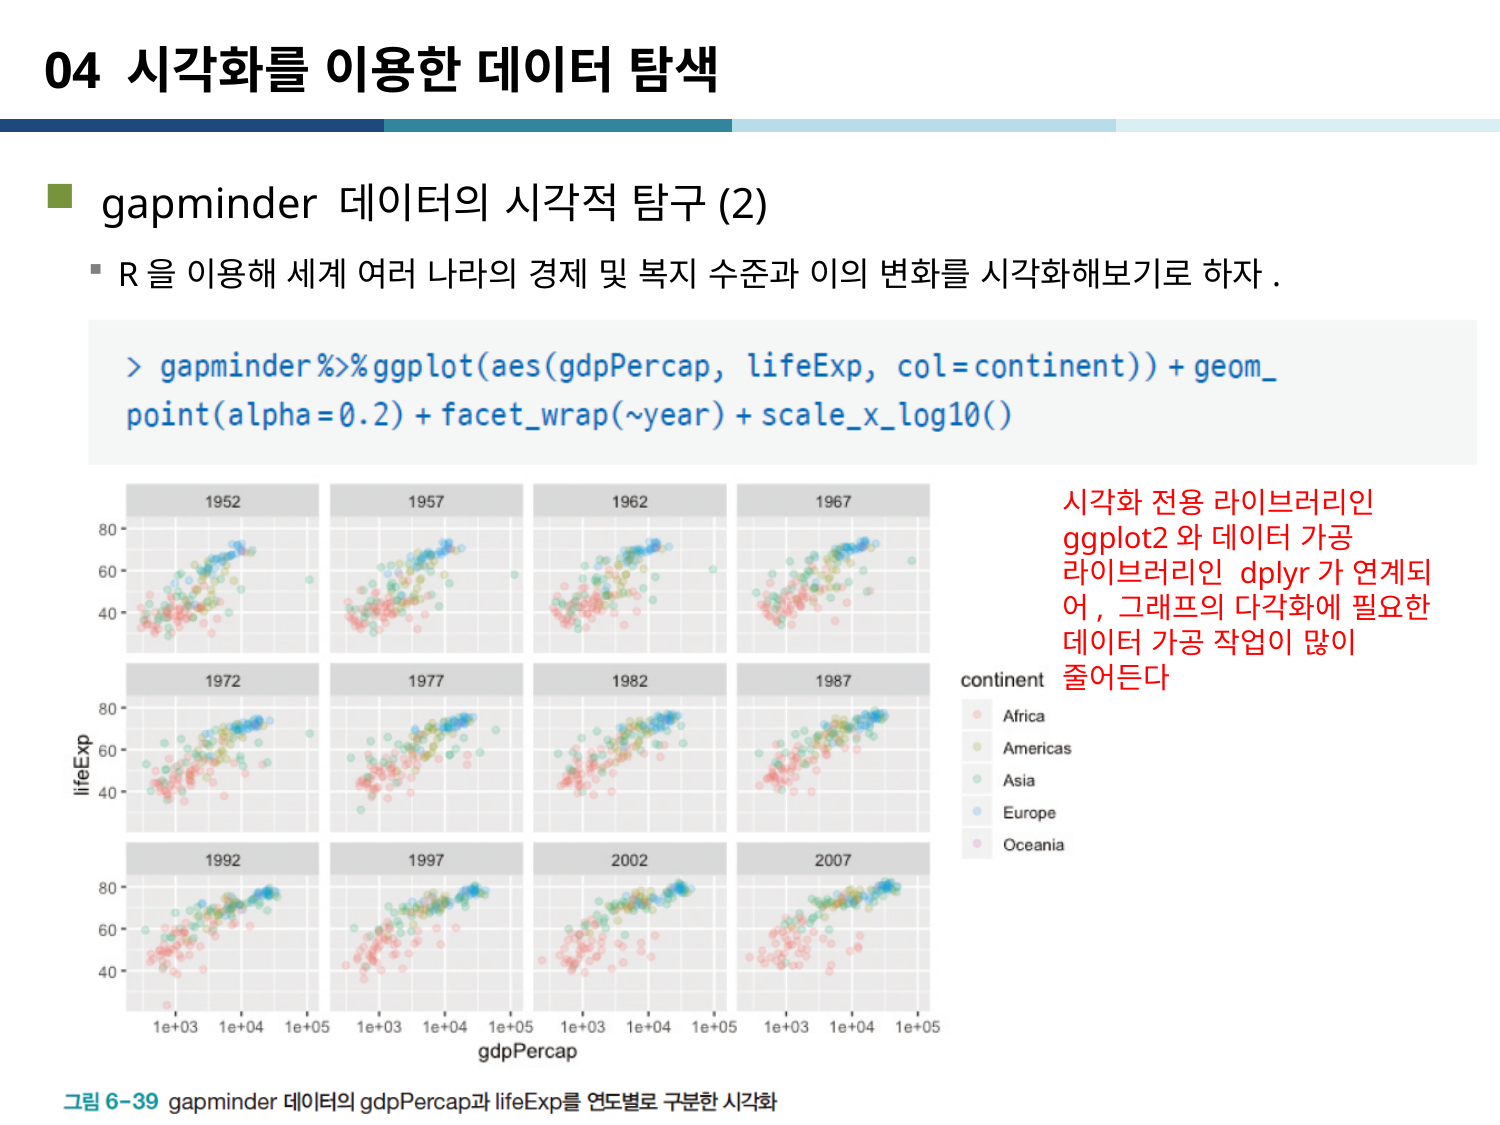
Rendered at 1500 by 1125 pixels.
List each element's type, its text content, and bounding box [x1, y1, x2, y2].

title 04 시각화를 이용한 데이터 탐색 [29, 23, 1317, 114]
picture [49, 303, 1490, 1125]
list gapminder 데이터의 시각적 탐구(2) R을 이용해 세계 여러 나라의 경제 및 복지 수준과 이의 변화를 시각화해보기로 하자. [29, 148, 1471, 1083]
text_box 시각화 전용 라이브러리인 ggplot2와 데이터 가공 라이브러리인 dplyr가 연계되어, 그래프의 다각화에 필요한 데이터 가공 작업이 많이 줄어든다 [1096, 484, 1480, 702]
